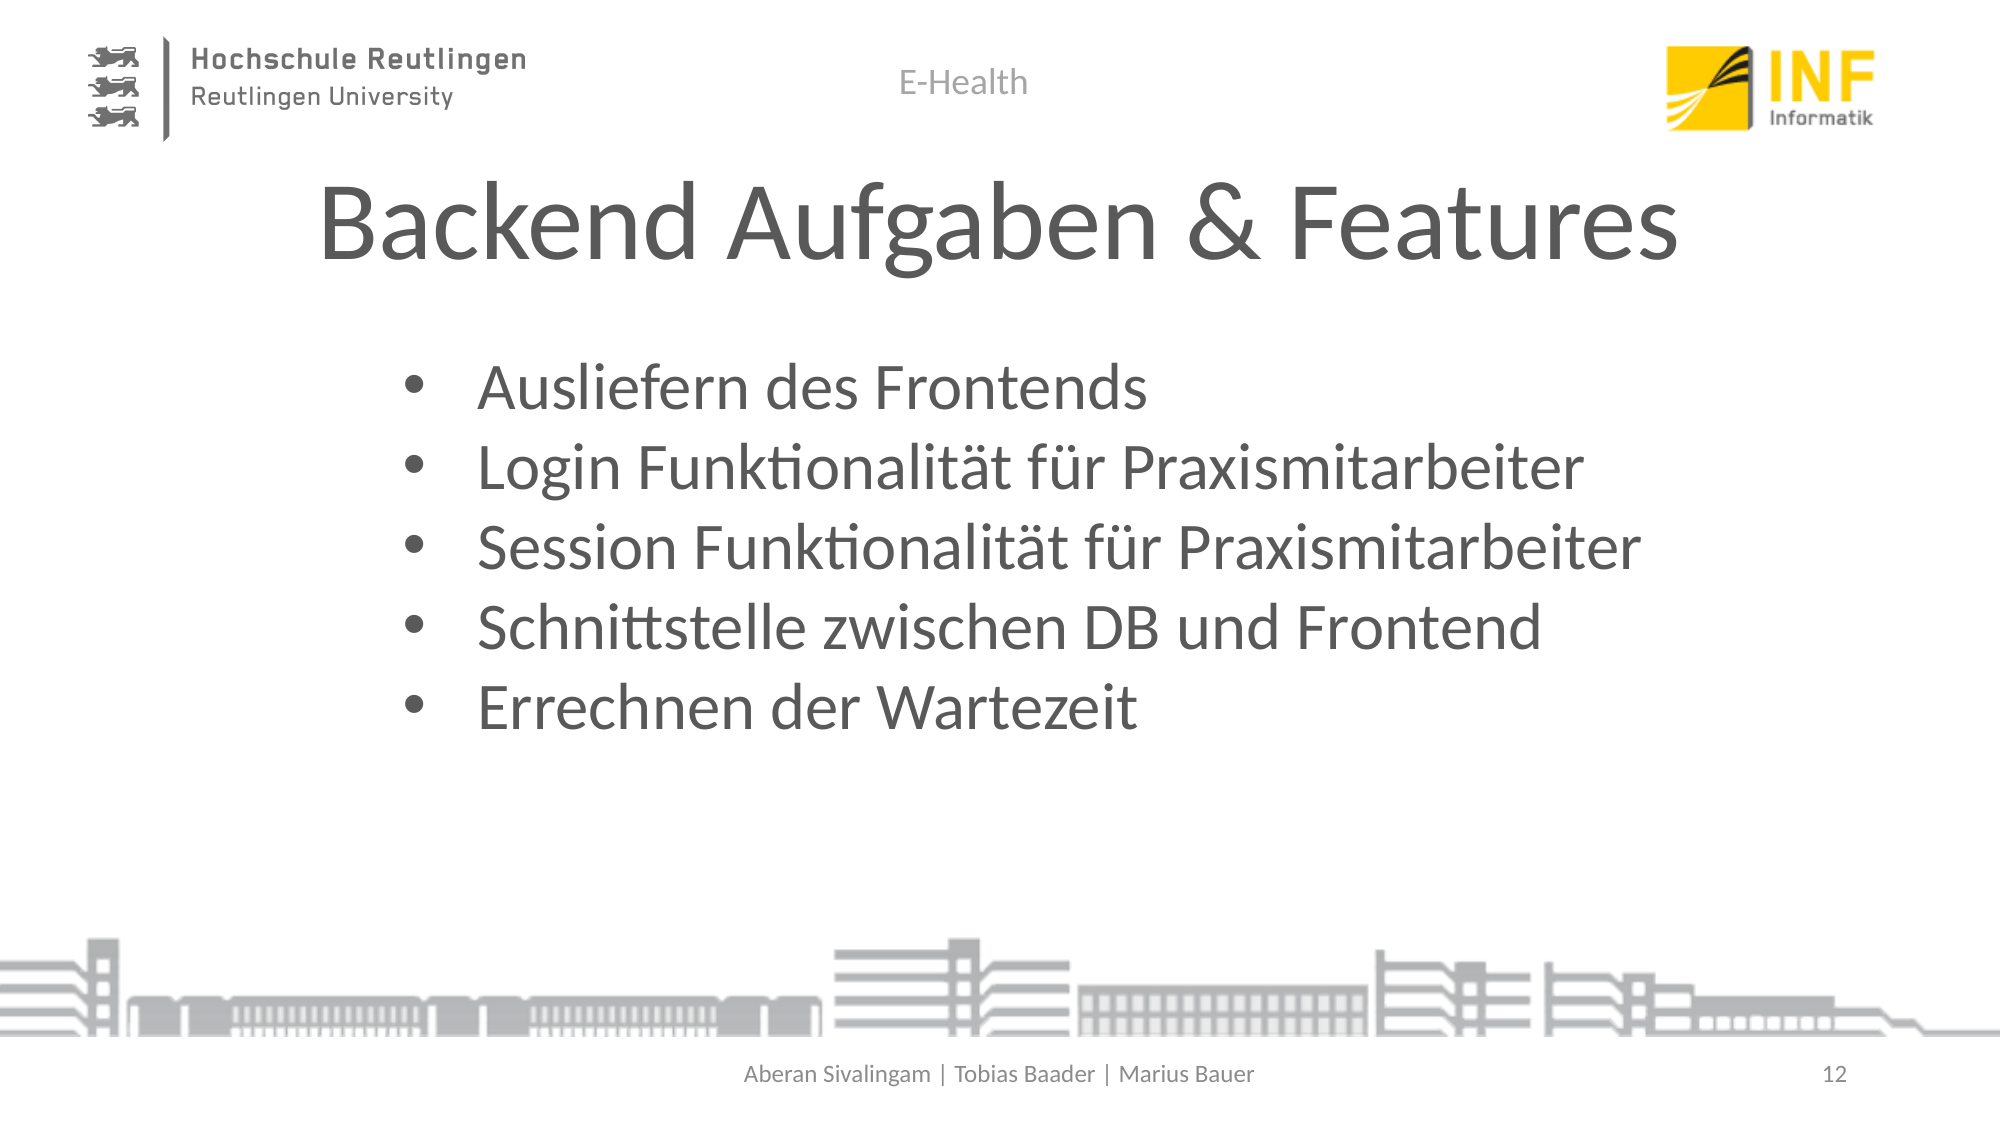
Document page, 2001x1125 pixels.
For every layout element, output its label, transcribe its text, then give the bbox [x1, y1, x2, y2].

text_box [0, 36, 2000, 1037]
slide_number 12 [1412, 1042, 1863, 1103]
footer Aberan Sivalingam | Tobias Baader | Marius Bauer [662, 1042, 1338, 1103]
